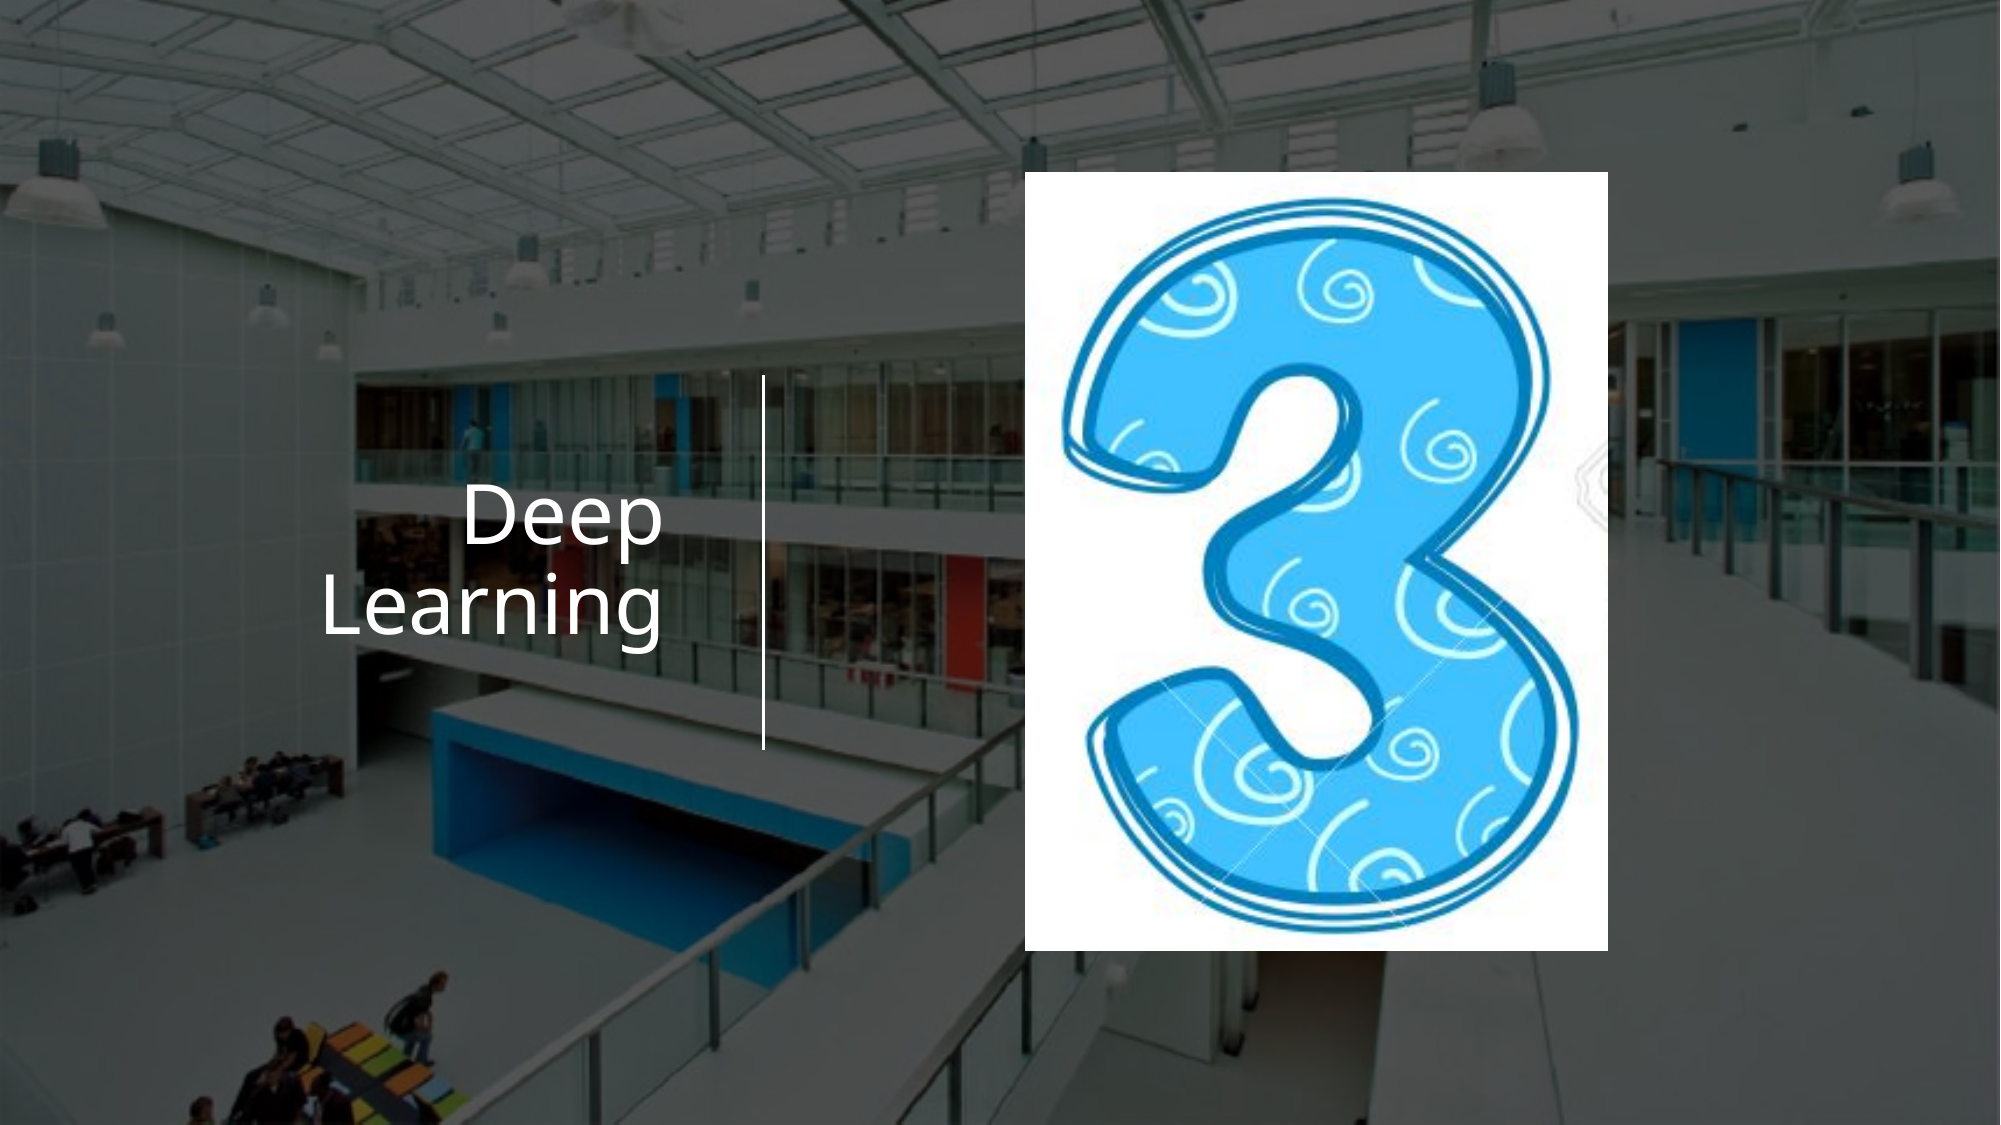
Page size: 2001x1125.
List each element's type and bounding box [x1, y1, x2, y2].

list [0, 0, 2000, 1125]
picture [1025, 172, 1608, 951]
